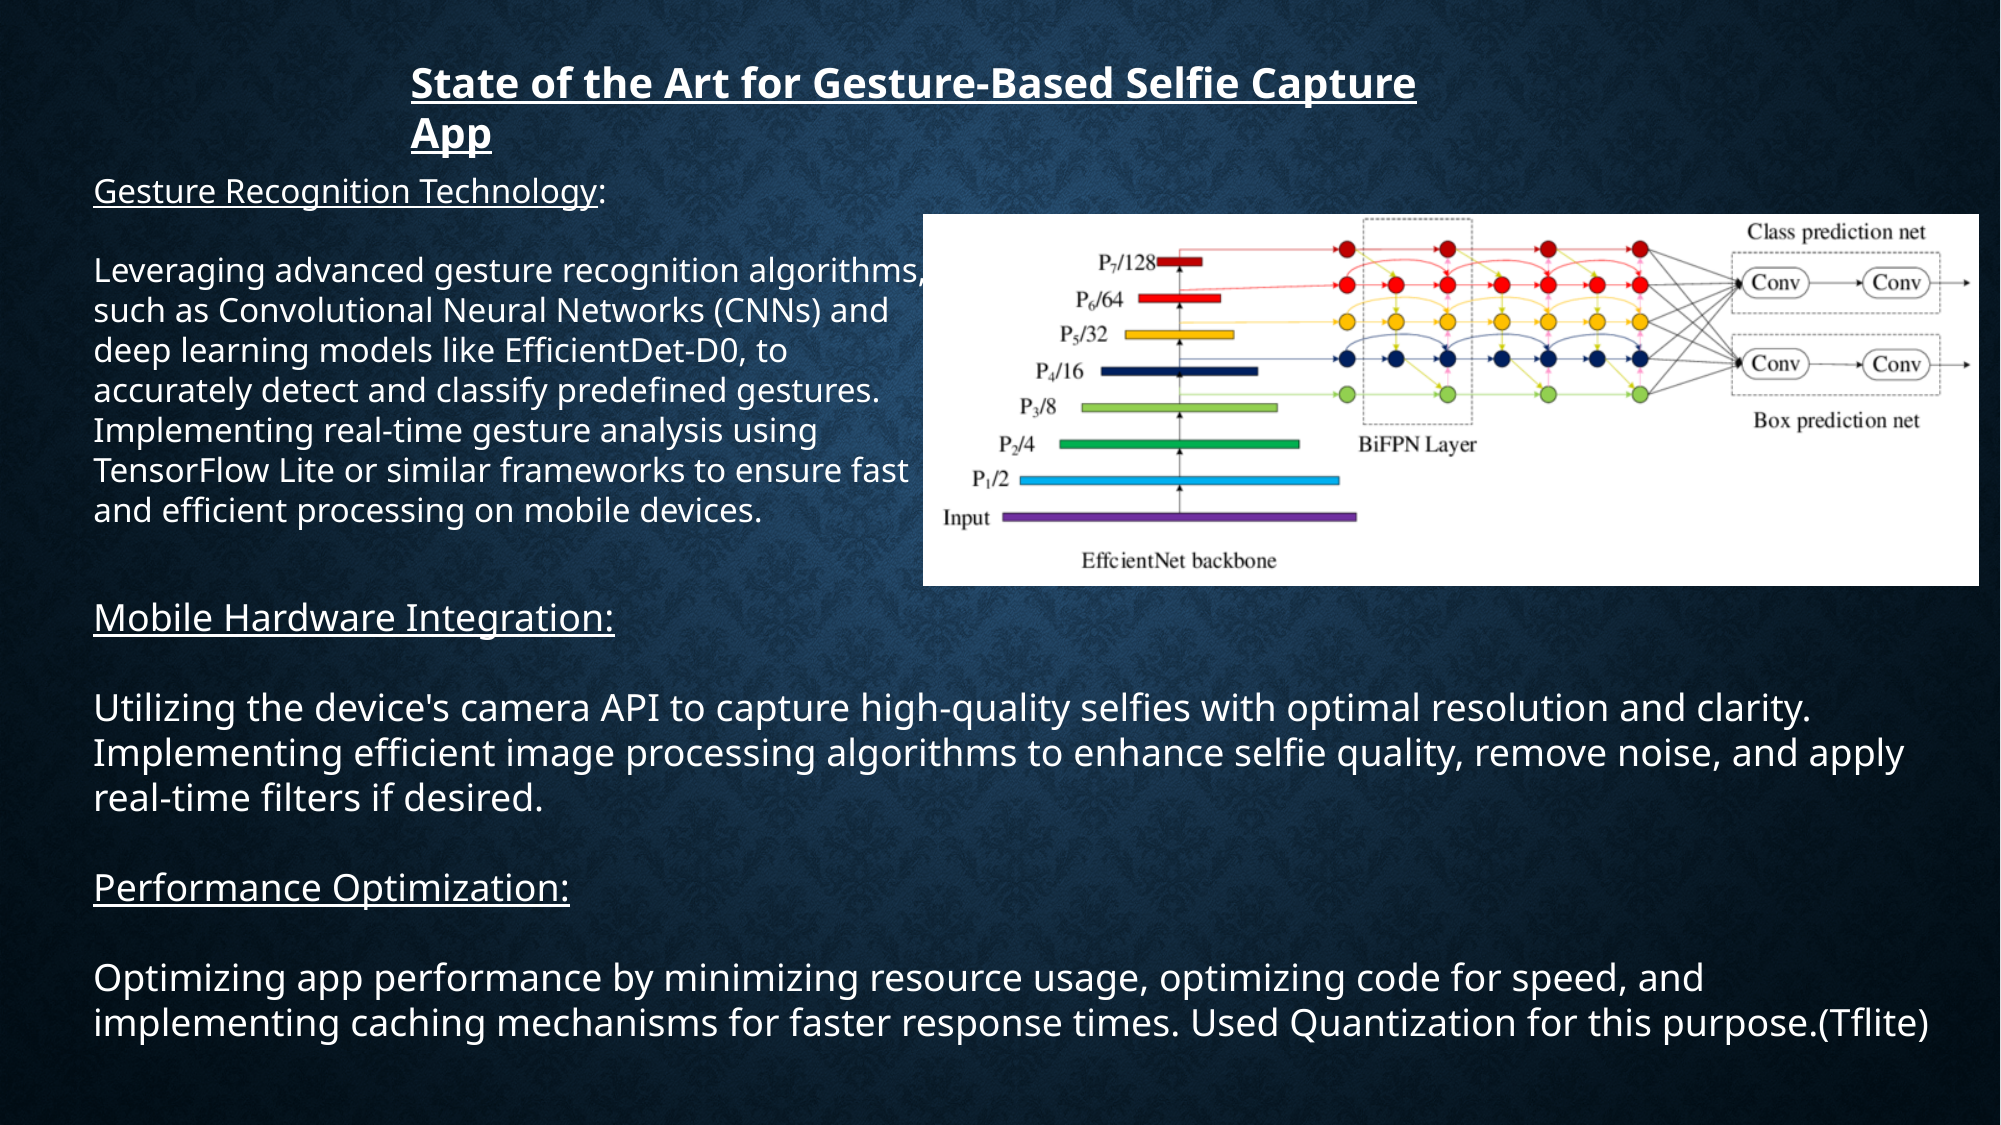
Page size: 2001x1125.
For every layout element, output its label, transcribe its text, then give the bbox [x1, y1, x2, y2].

text_box Mobile Hardware Integration: Utilizing the device's camera API to capture high-quality selfies with optimal resolution and clarity. Implementing efficient image processing algorithms to enhance selfie quality, remove noise, and apply real-time filters if desired. Performance Optimization: Optimizing app performance by minimizing resource usage, optimizing code for speed, and implementing caching mechanisms for faster response times. Used Quantization for this purpose.(Tflite) [78, 541, 1958, 1097]
text_box Gesture Recognition Technology: Leveraging advanced gesture recognition algorithms, such as Convolutional Neural Networks (CNNs) and deep learning models like EfficientDet-D0, to accurately detect and classify predefined gestures. Implementing real-time gesture analysis using TensorFlow Lite or similar frameworks to ensure fast and efficient processing on mobile devices. [78, 162, 945, 541]
text_box State of the Art for Gesture-Based Selfie Capture App [395, 49, 1500, 164]
picture [923, 213, 1980, 587]
